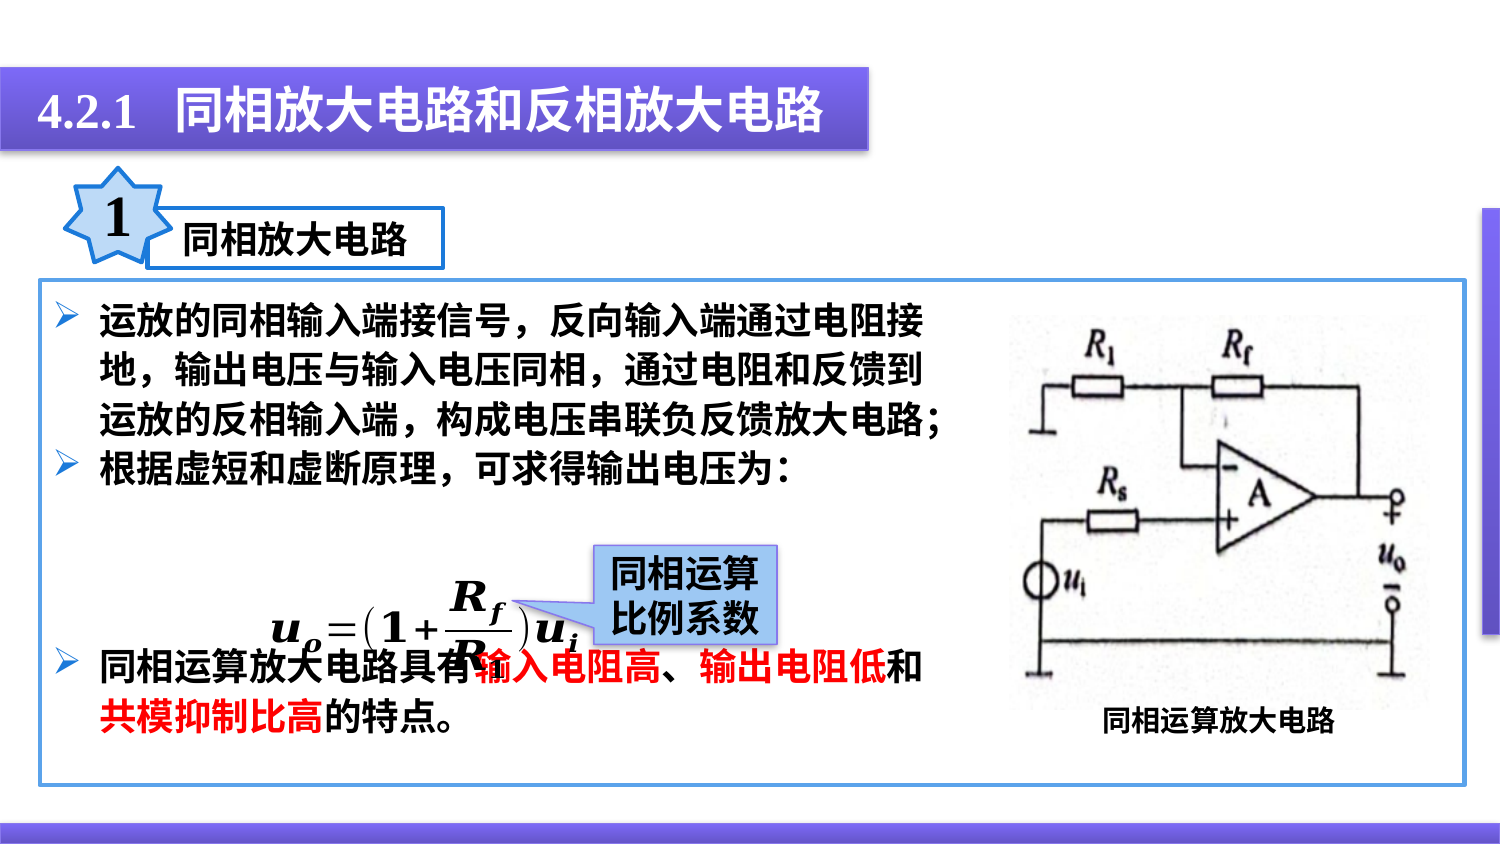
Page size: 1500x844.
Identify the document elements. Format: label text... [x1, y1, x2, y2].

text_box 1 [62, 165, 174, 265]
text_box [0, 67, 869, 151]
text_box 同相运算放大电路 [1087, 718, 1352, 745]
text_box 同相运算比例系数 [511, 544, 778, 646]
picture [1009, 315, 1430, 710]
text_box 同相放大电路 [145, 206, 445, 270]
text_box [38, 278, 1467, 787]
text_box 4.2.1 同相放大电路和反相放大电路 [9, 71, 839, 146]
